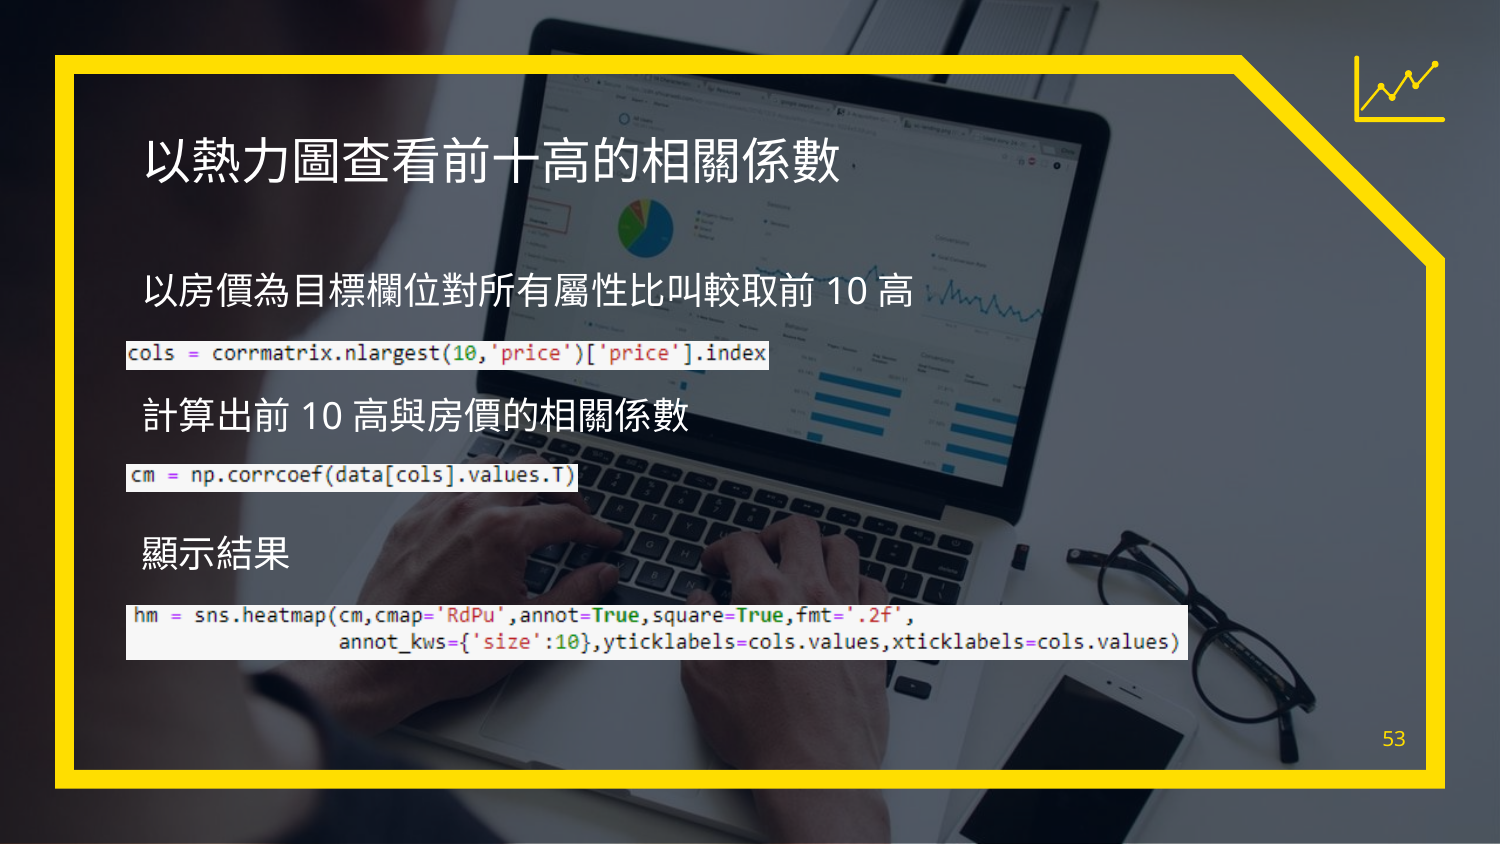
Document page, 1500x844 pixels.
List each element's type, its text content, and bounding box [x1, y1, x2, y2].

text_box 以房價為目標欄位對所有屬性比叫較取前10高 [126, 252, 1047, 319]
slide_number 53 [1366, 711, 1406, 755]
text_box 以熱力圖查看前十高的相關係數 [126, 114, 880, 181]
text_box 計算出前10高與房價的相關係數 [126, 377, 1047, 444]
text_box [1354, 55, 1446, 123]
picture [0, 0, 1500, 844]
text_box 顯示結果 [126, 514, 1047, 581]
